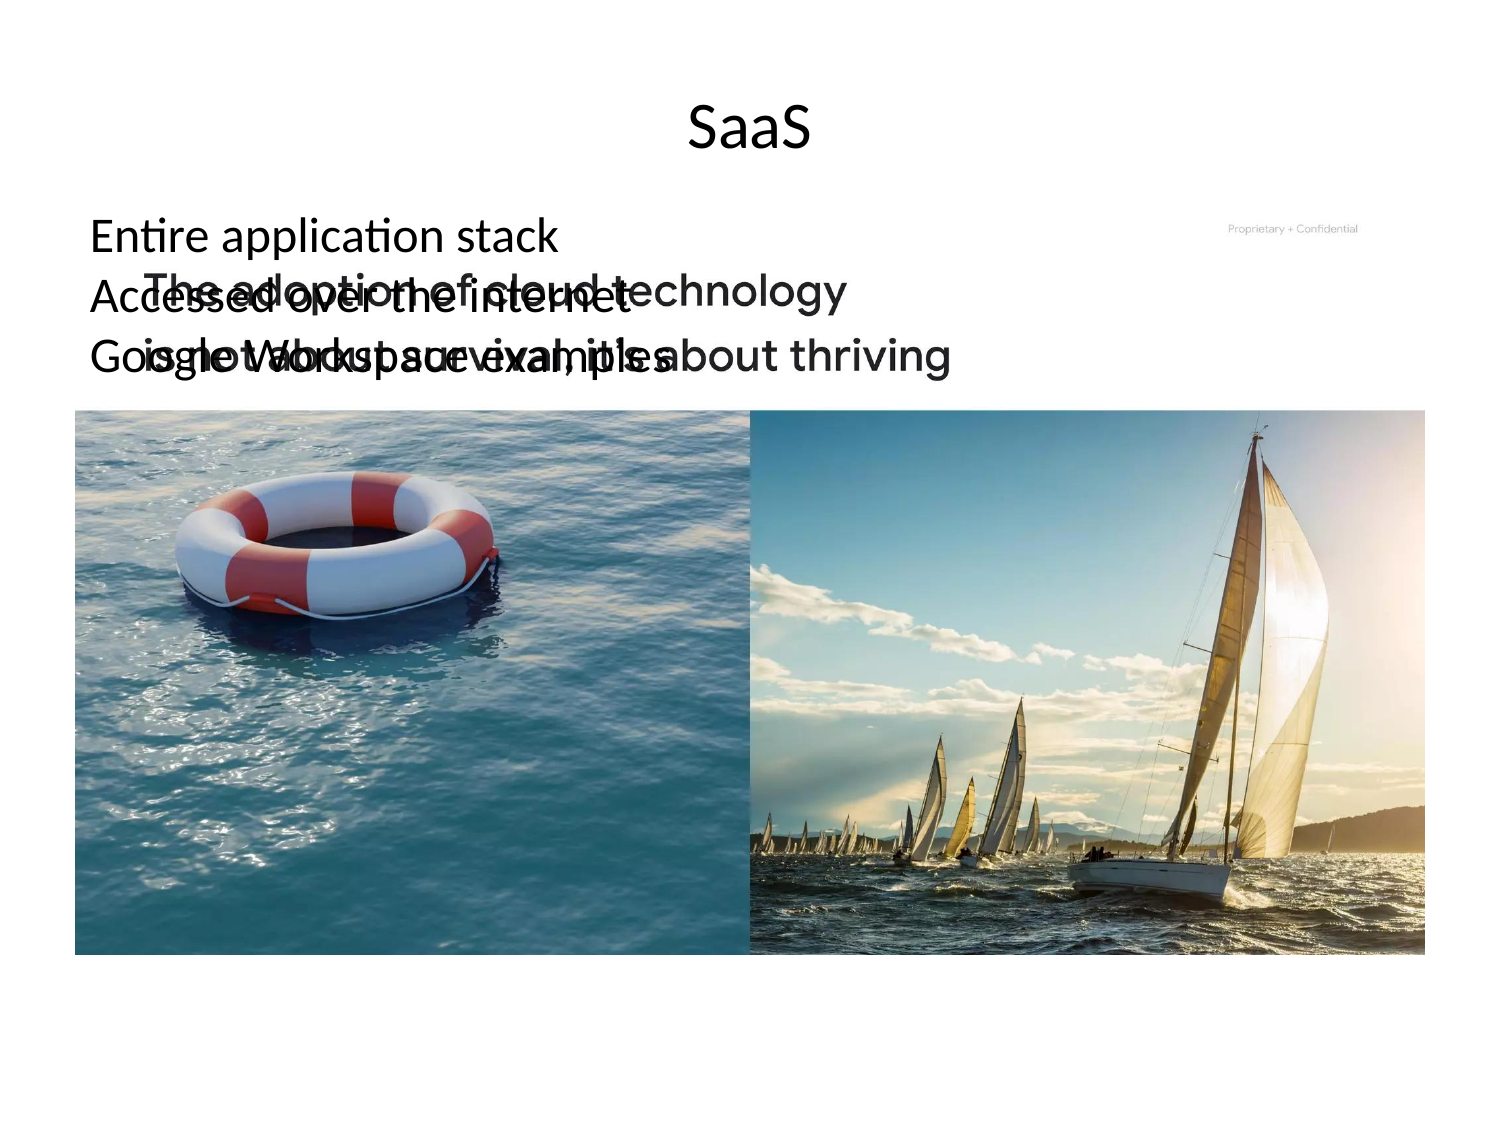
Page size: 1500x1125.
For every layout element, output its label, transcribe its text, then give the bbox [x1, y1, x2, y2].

text_box SaaS [672, 74, 828, 170]
picture [74, 194, 1426, 955]
